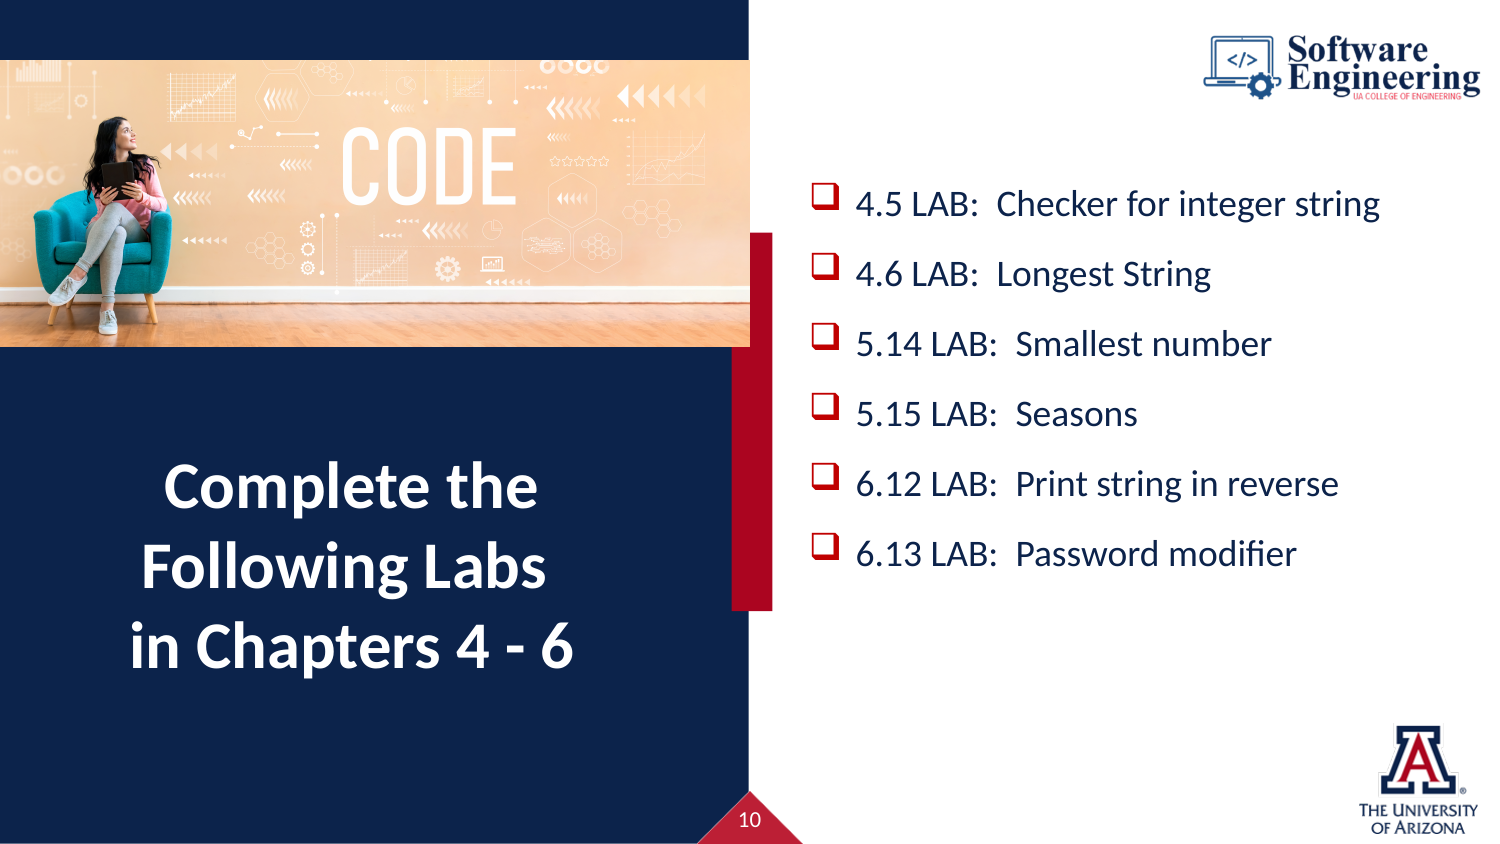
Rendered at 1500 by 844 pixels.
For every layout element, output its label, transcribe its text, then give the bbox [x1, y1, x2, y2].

picture [0, 60, 751, 347]
picture [1359, 723, 1478, 834]
title Complete the Following Labs in Chapters 4 - 6 [93, 372, 611, 752]
picture [697, 791, 803, 844]
picture [1191, 24, 1490, 107]
list 4.5 LAB: Checker for integer string 4.6 LAB: Longest String 5.14 LAB: Smallest number 5.15 LAB: Seasons 6.12 LAB: Print string in reverse 6.13 LAB: Password modifier [802, 172, 1500, 671]
